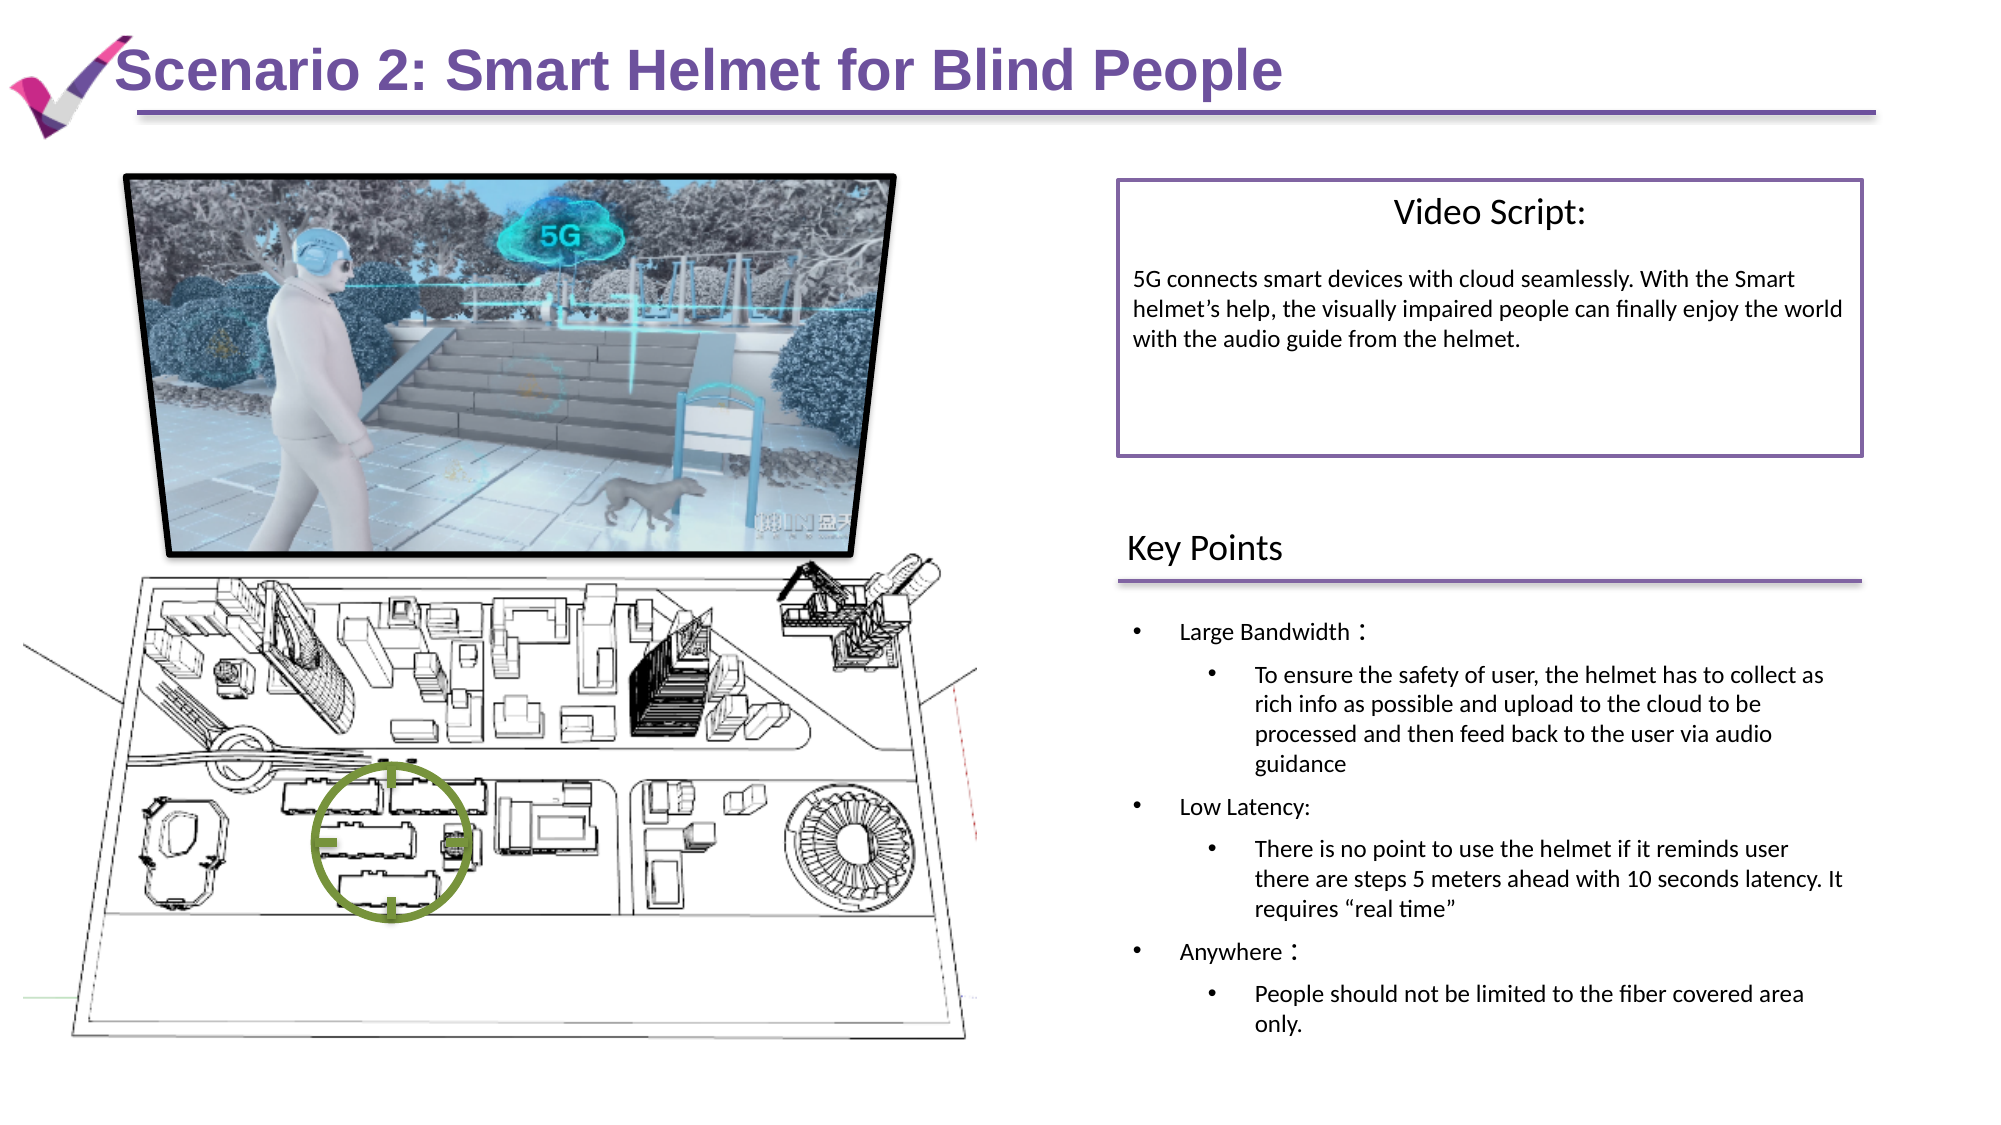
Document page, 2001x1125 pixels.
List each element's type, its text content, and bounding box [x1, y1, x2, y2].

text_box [314, 765, 469, 920]
text_box Video Script: 5G connects smart devices with cloud seamlessly. With the Smart helmet’s help, the visually impaired people can finally enjoy the world with the audio guide from the helmet. [1116, 178, 1864, 458]
text_box Key Points [1112, 515, 1299, 575]
text_box [125, 175, 895, 544]
title Scenario 2: Smart Helmet for Blind People [99, 44, 1901, 91]
picture [23, 546, 977, 1061]
text_box Large Bandwidth： To ensure the safety of user, the helmet has to collect as rich info as possible and upload to the cloud to be processed and then feed back to the user via audio guidance Low Latency: There is no point to use the helmet if it reminds user there are steps 5 meters ahead with 10 seconds latency. It requires “real time” Anywhere： People should not be limited to the fiber covered area only. [1118, 608, 1863, 1045]
picture [0, 0, 138, 176]
